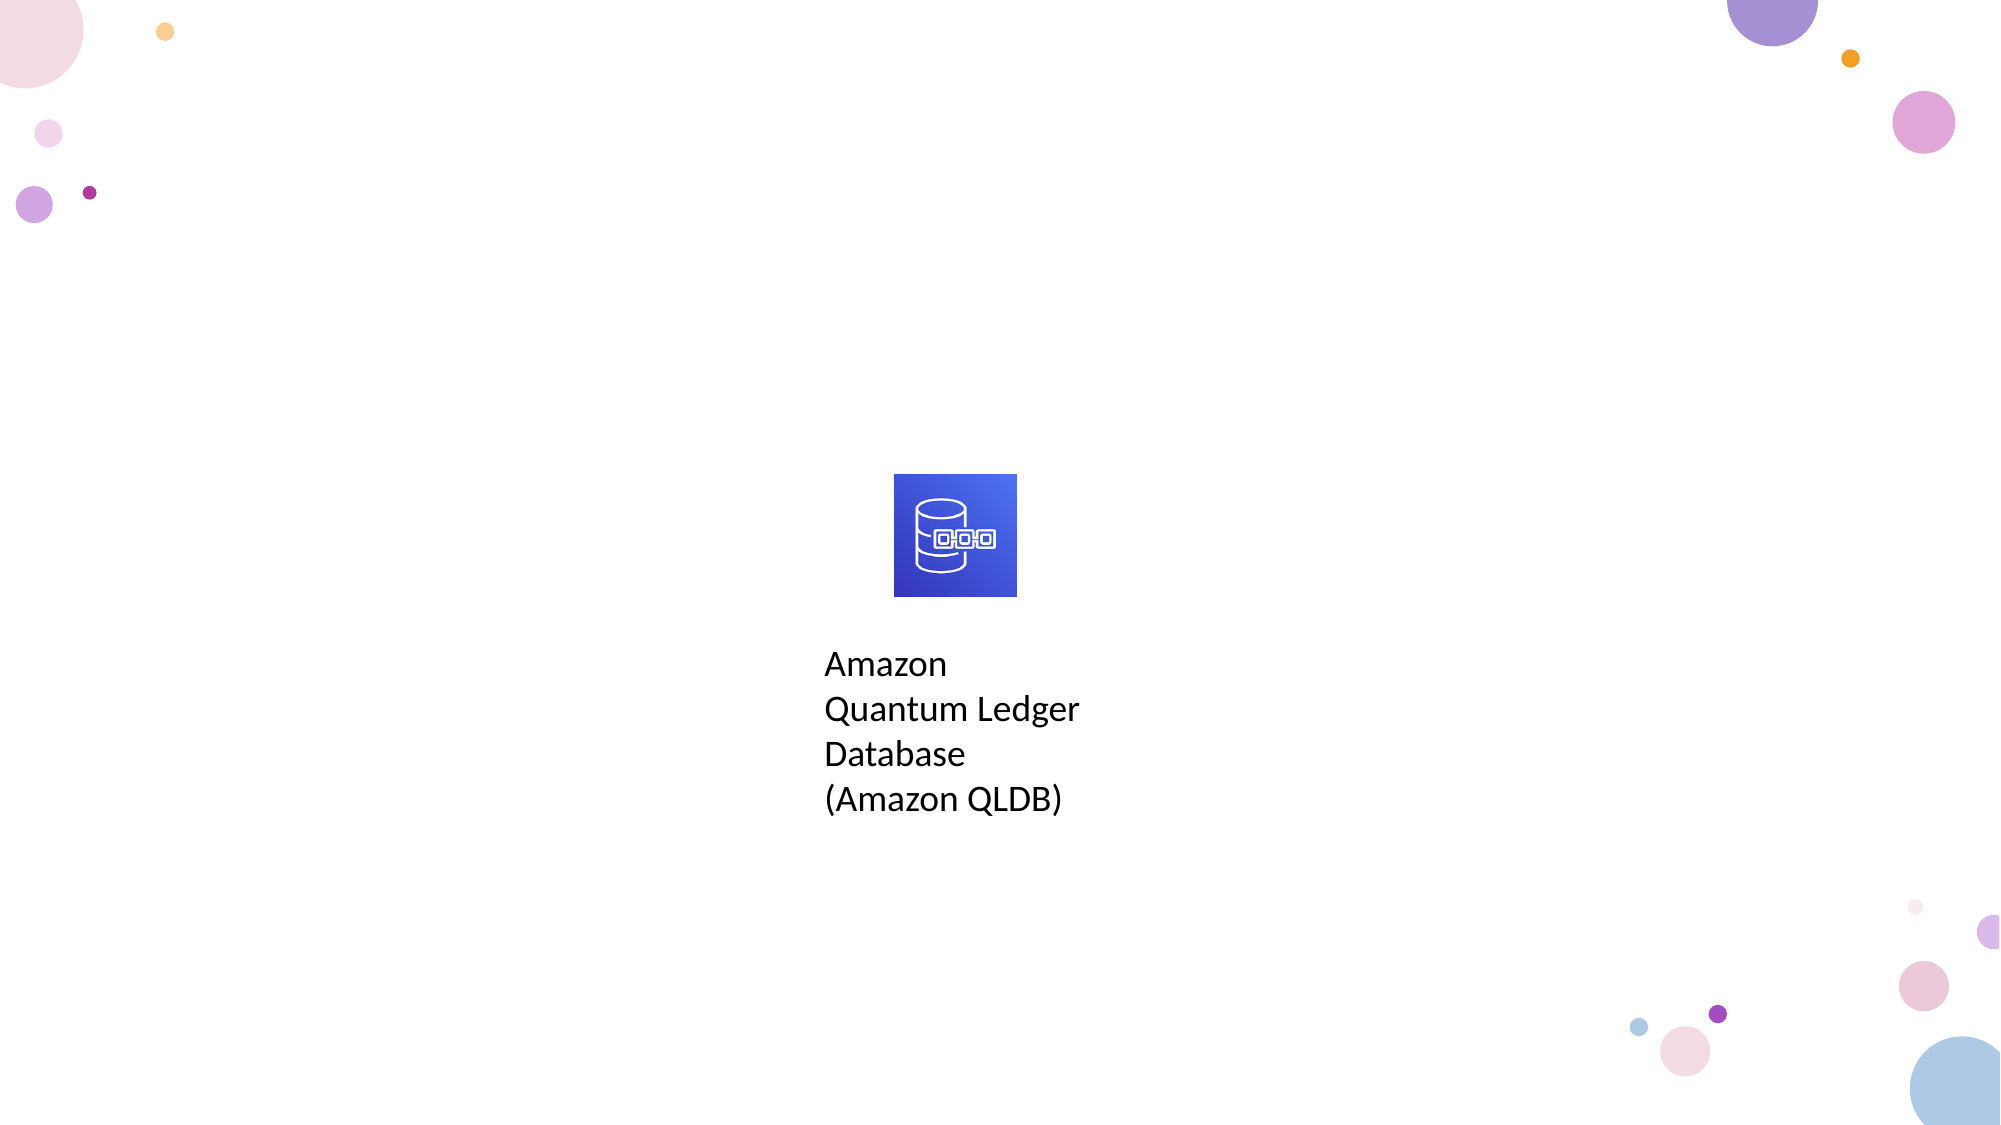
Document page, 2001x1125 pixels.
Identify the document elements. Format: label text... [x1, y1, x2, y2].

text_box Amazon Quantum Ledger Database (Amazon QLDB) [809, 631, 1110, 827]
picture [894, 474, 1017, 597]
